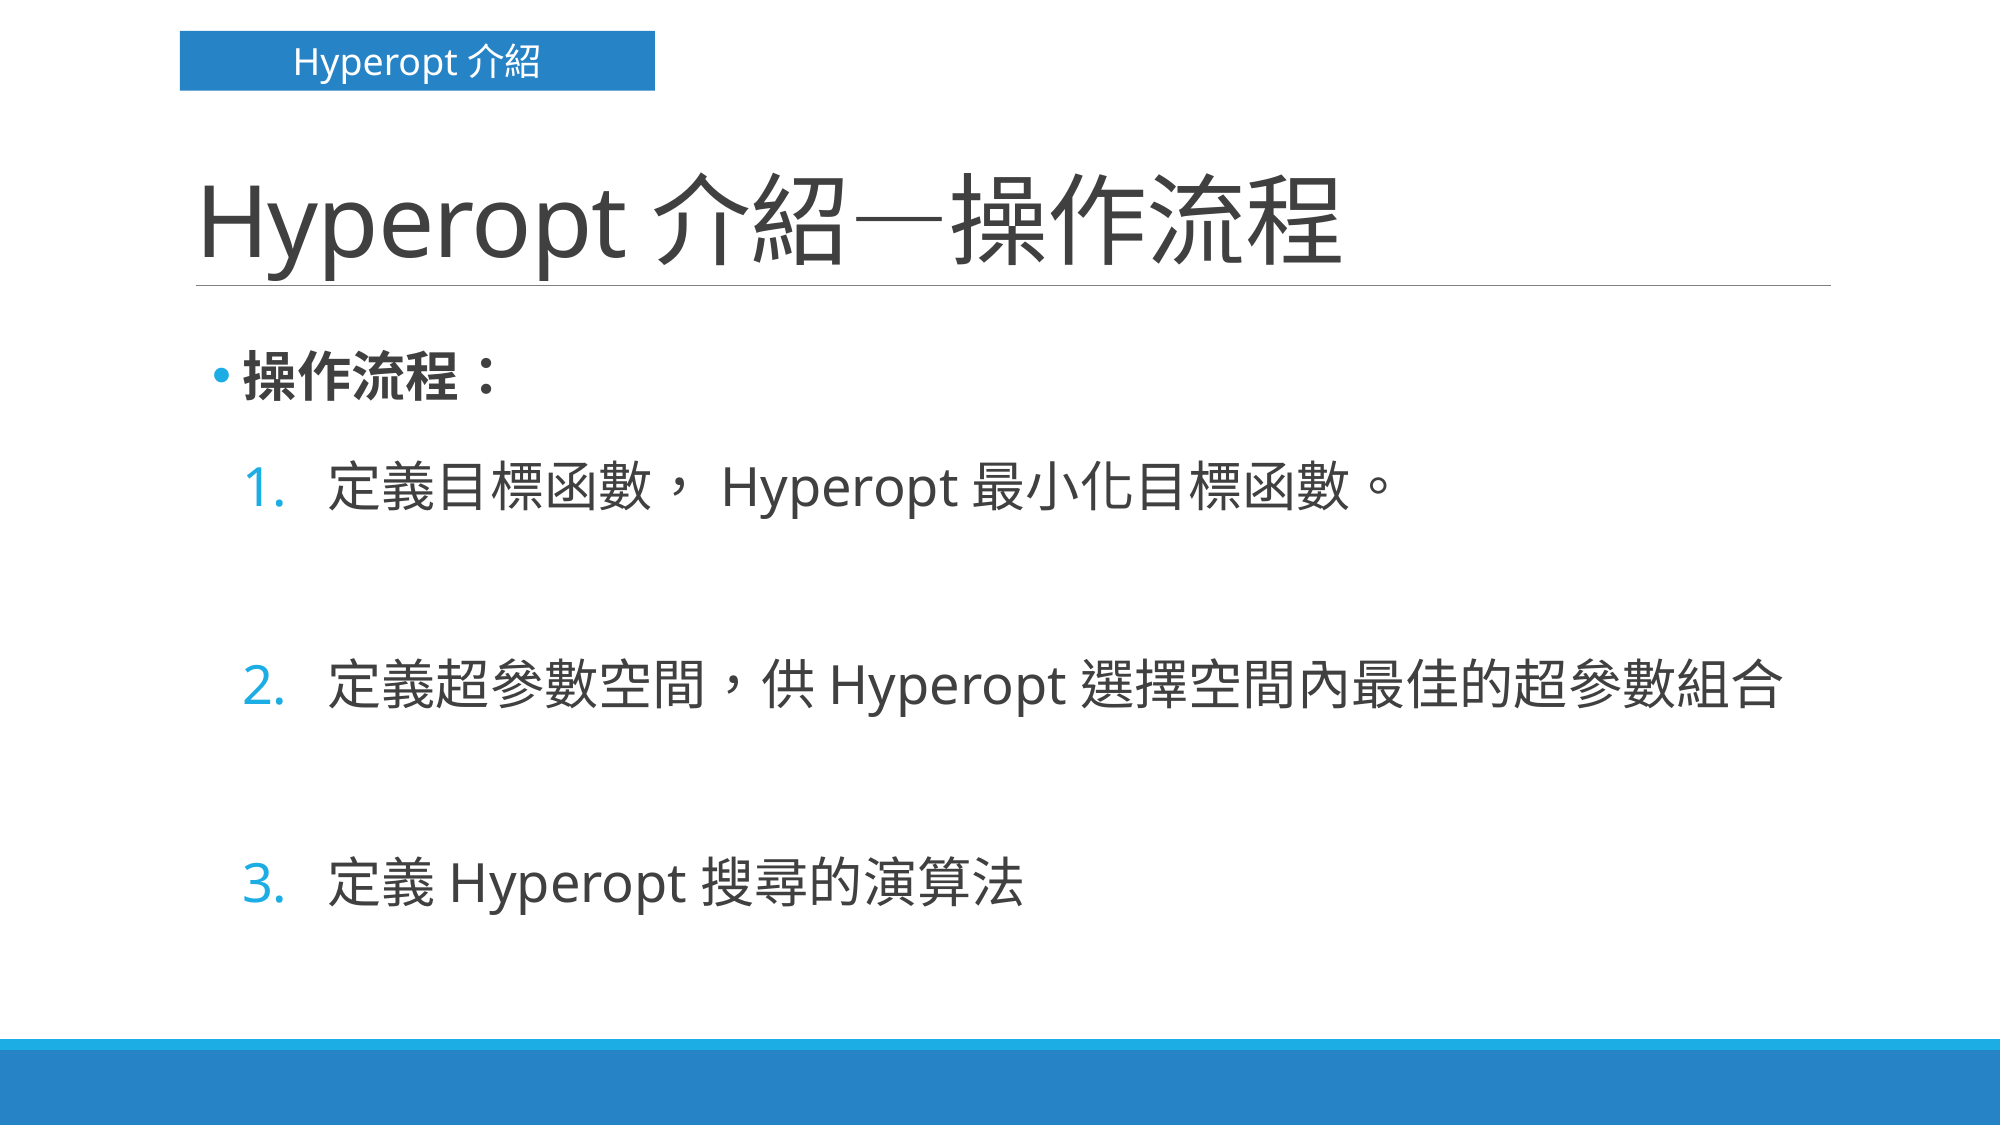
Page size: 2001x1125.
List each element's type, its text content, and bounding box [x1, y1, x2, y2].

list 操作流程： 定義目標函數，Hyperopt最小化目標函數。 定義超參數空間，供Hyperopt選擇空間內最佳的超參數組合 定義Hyperopt搜尋的演算法 [180, 302, 1830, 1025]
title Hyperopt介紹—操作流程 [180, 47, 1830, 285]
text_box Hyperopt介紹 [179, 30, 655, 91]
